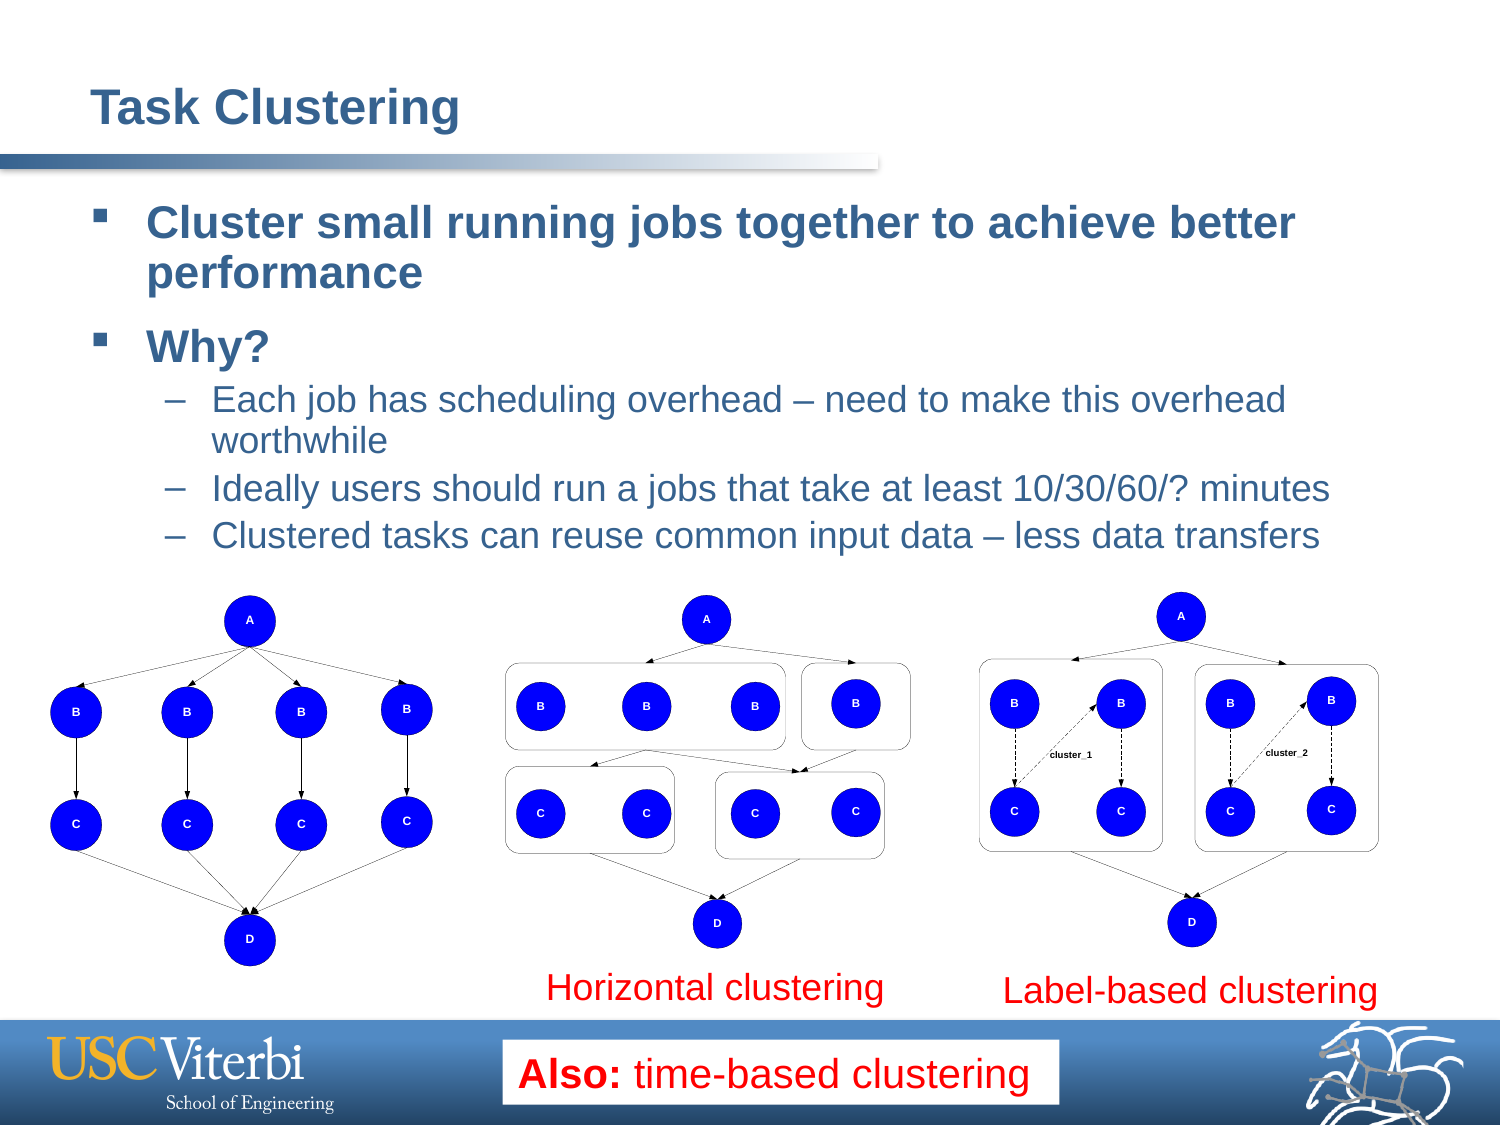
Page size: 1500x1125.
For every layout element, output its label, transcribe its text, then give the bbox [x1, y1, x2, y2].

title Task Clustering [75, 45, 1425, 165]
text_box Label-based clustering [986, 958, 1395, 1019]
text_box Horizontal clustering [511, 955, 920, 1016]
text_box Also: time-based clustering [502, 1039, 1060, 1105]
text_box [977, 590, 1381, 949]
picture [1306, 1020, 1464, 1125]
picture [47, 1036, 334, 1114]
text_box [48, 594, 434, 968]
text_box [504, 593, 912, 950]
list Cluster small running jobs together to achieve better performance Why? Each job has scheduling overhead – need to make this overhead worthwhile Ideally users should run a jobs that take at least 10/30/60/? minutes Clustered tasks can reuse common input data – less data transfers [75, 192, 1425, 915]
